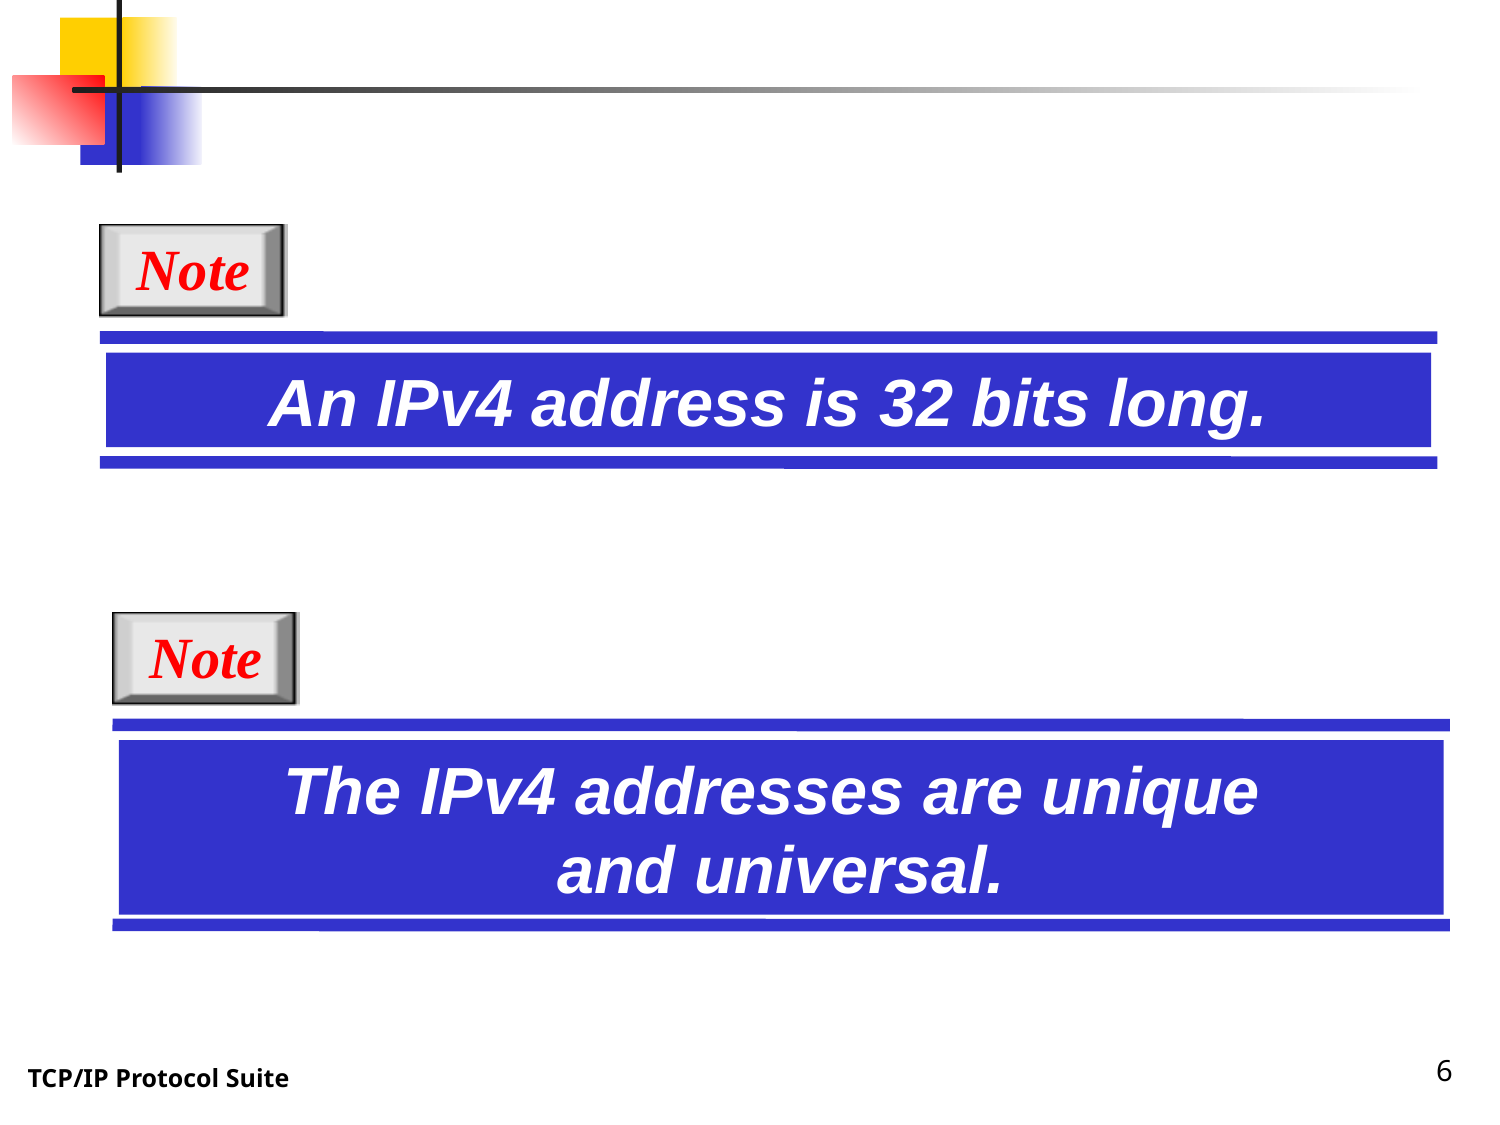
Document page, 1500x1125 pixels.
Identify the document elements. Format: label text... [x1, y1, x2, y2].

text_box The IPv4 addresses are unique and universal. [118, 740, 1444, 915]
text_box [141, 93, 202, 165]
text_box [99, 224, 288, 318]
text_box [112, 612, 300, 706]
text_box [116, 0, 122, 87]
text_box [72, 87, 1423, 93]
text_box [122, 93, 141, 165]
footer TCP/IP Protocol Suite [12, 1025, 488, 1100]
text_box [80, 93, 116, 165]
text_box [116, 93, 122, 173]
text_box [12, 75, 105, 145]
text_box [122, 17, 177, 86]
slide_number 6 [1155, 1024, 1468, 1100]
text_box [60, 17, 116, 86]
text_box An IPv4 address is 32 bits long. [106, 352, 1432, 448]
